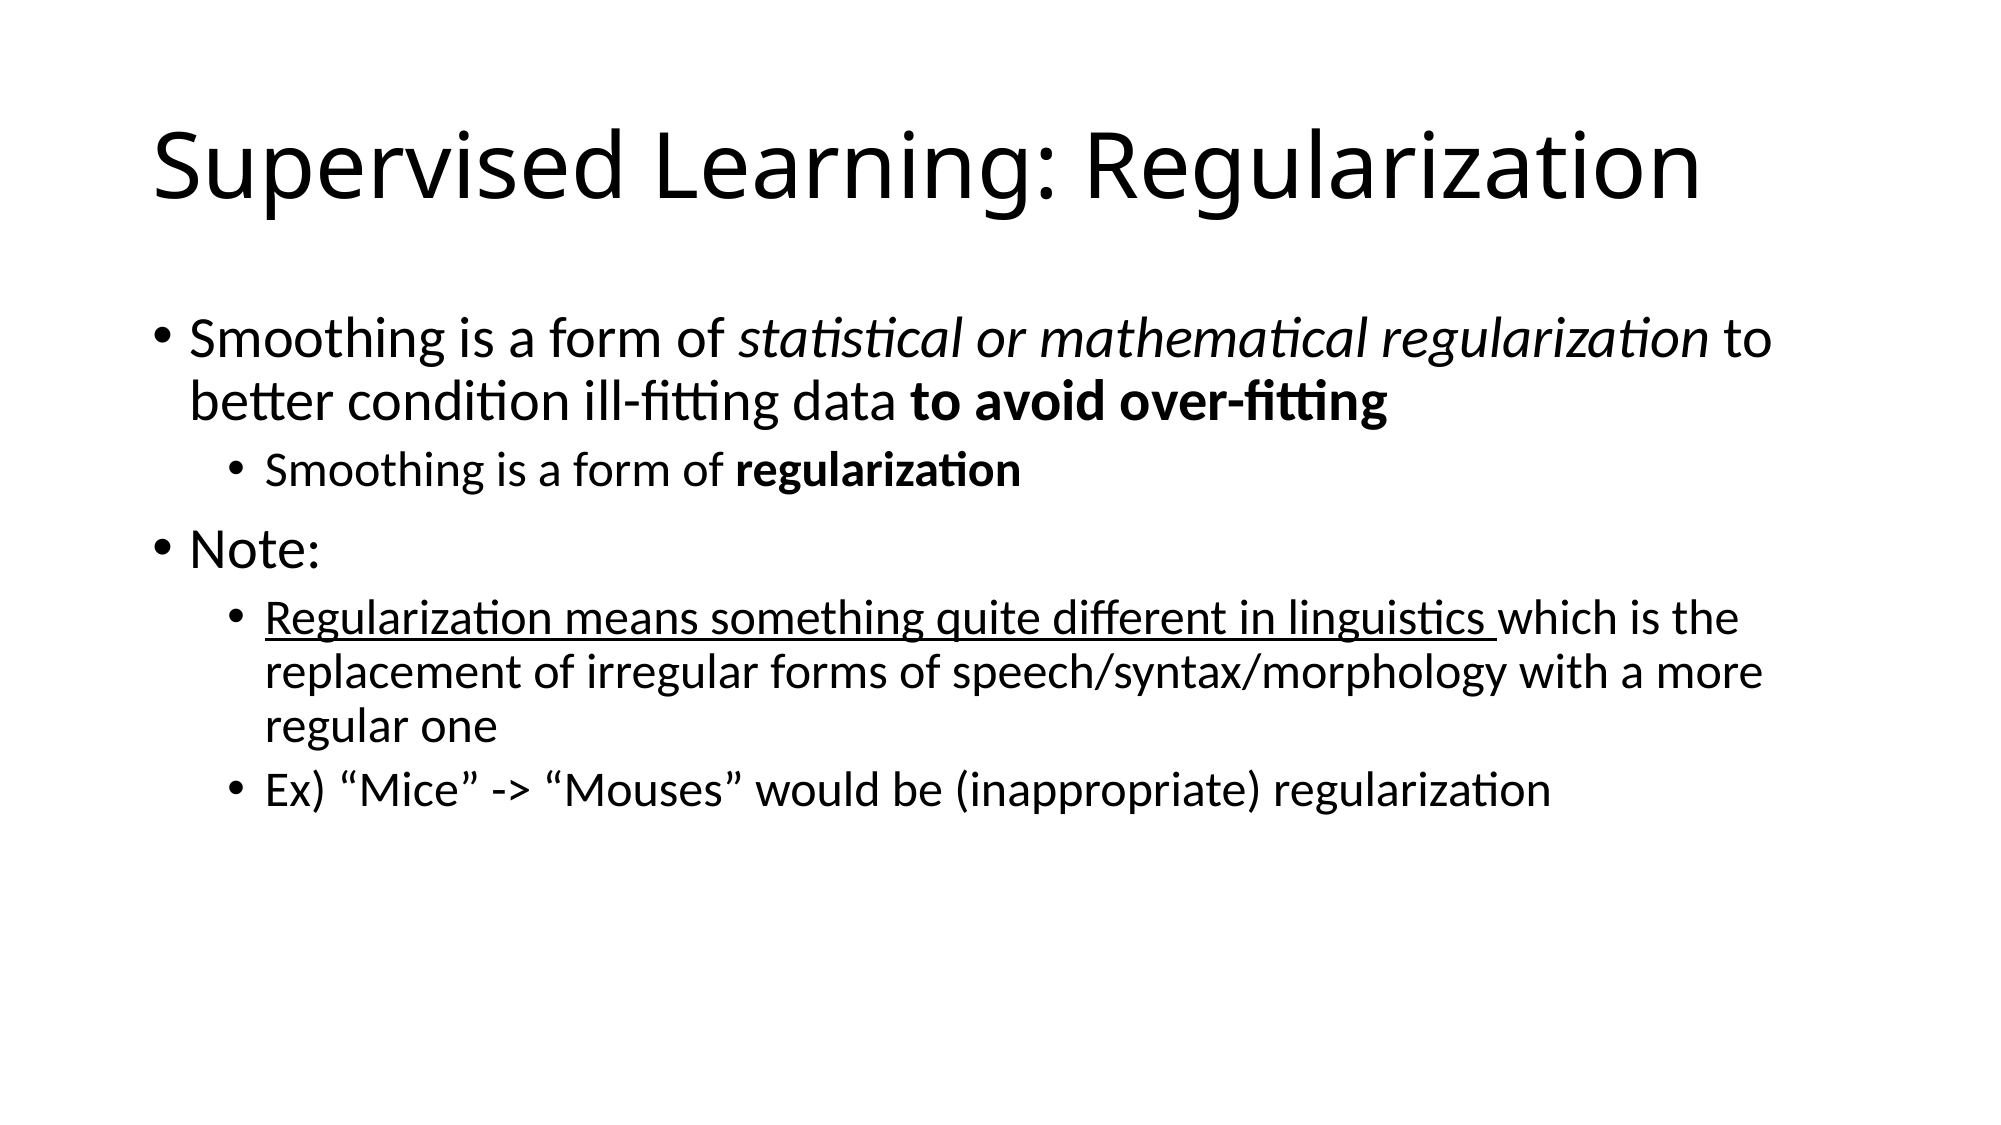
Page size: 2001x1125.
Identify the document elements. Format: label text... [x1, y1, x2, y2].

title Supervised Learning: Regularization [137, 59, 1863, 278]
list Smoothing is a form of statistical or mathematical regularization to better condition ill-fitting data to avoid over-fitting Smoothing is a form of regularization Note: Regularization means something quite different in linguistics which is the replacement of irregular forms of speech/syntax/morphology with a more regular one Ex) “Mice” -> “Mouses” would be (inappropriate) regularization [137, 299, 1863, 1014]
